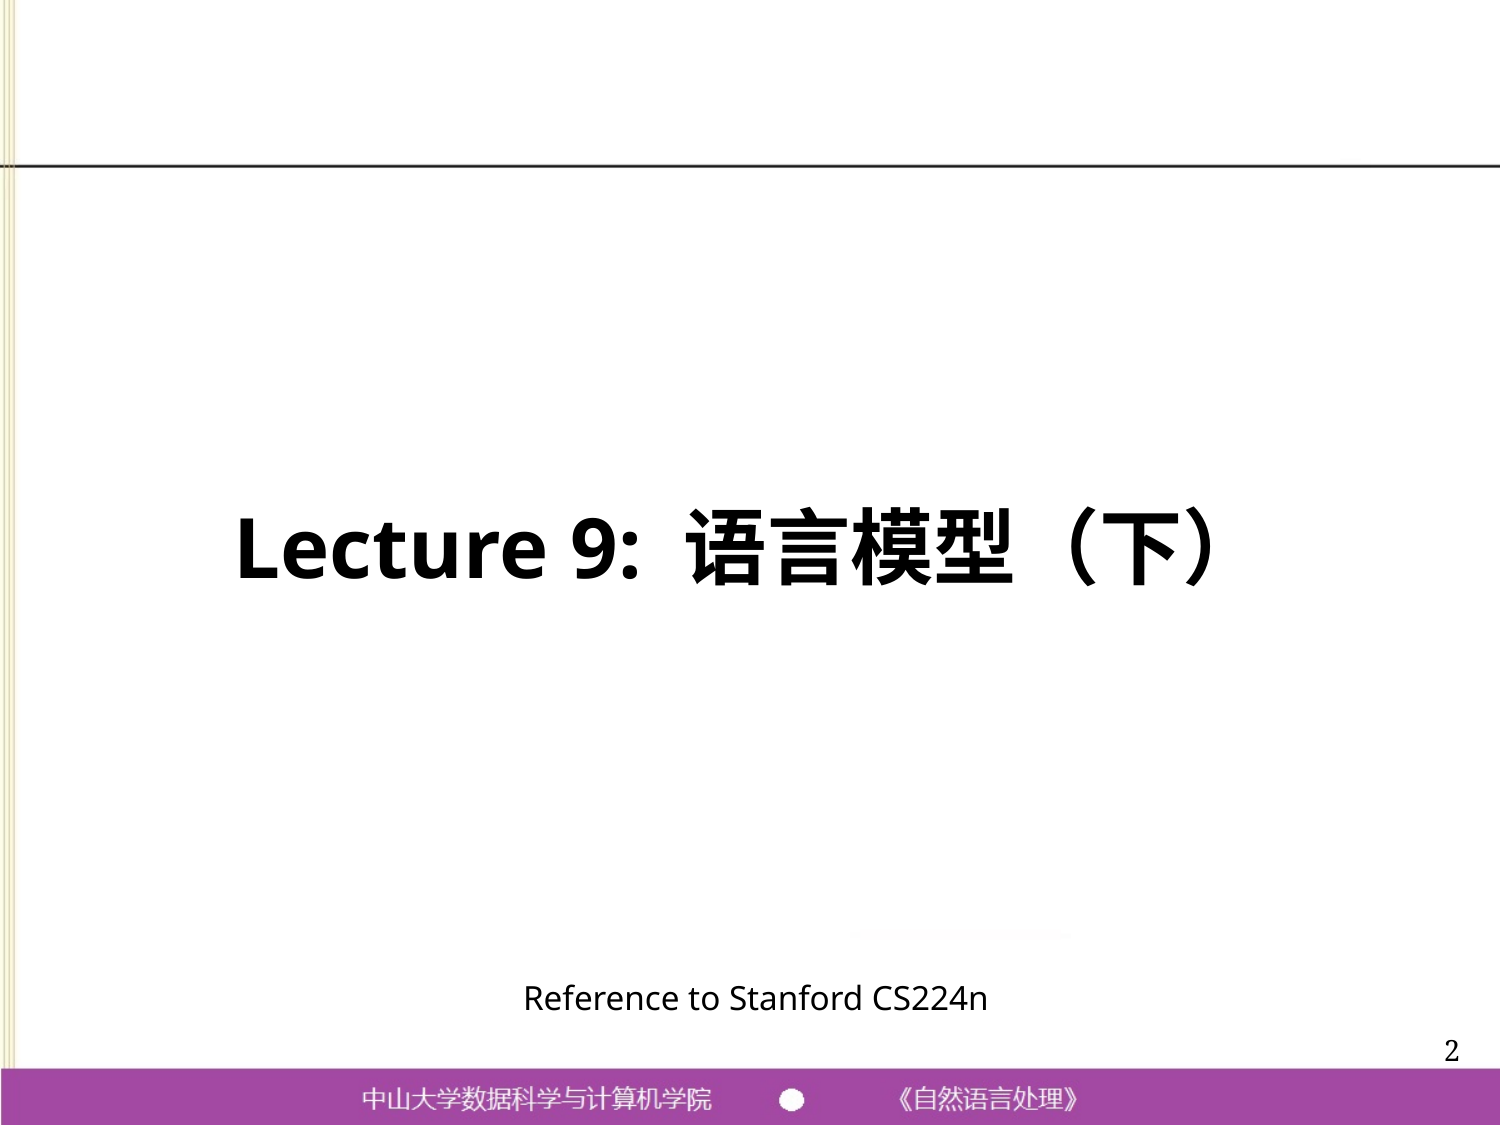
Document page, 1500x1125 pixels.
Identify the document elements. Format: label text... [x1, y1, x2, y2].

text_box Lecture 9: 语言模型（下） [41, 487, 1459, 603]
text_box Reference to Stanford CS224n [12, 969, 1500, 1025]
slide_number 2 [1350, 1025, 1475, 1100]
picture [0, 0, 1500, 1125]
